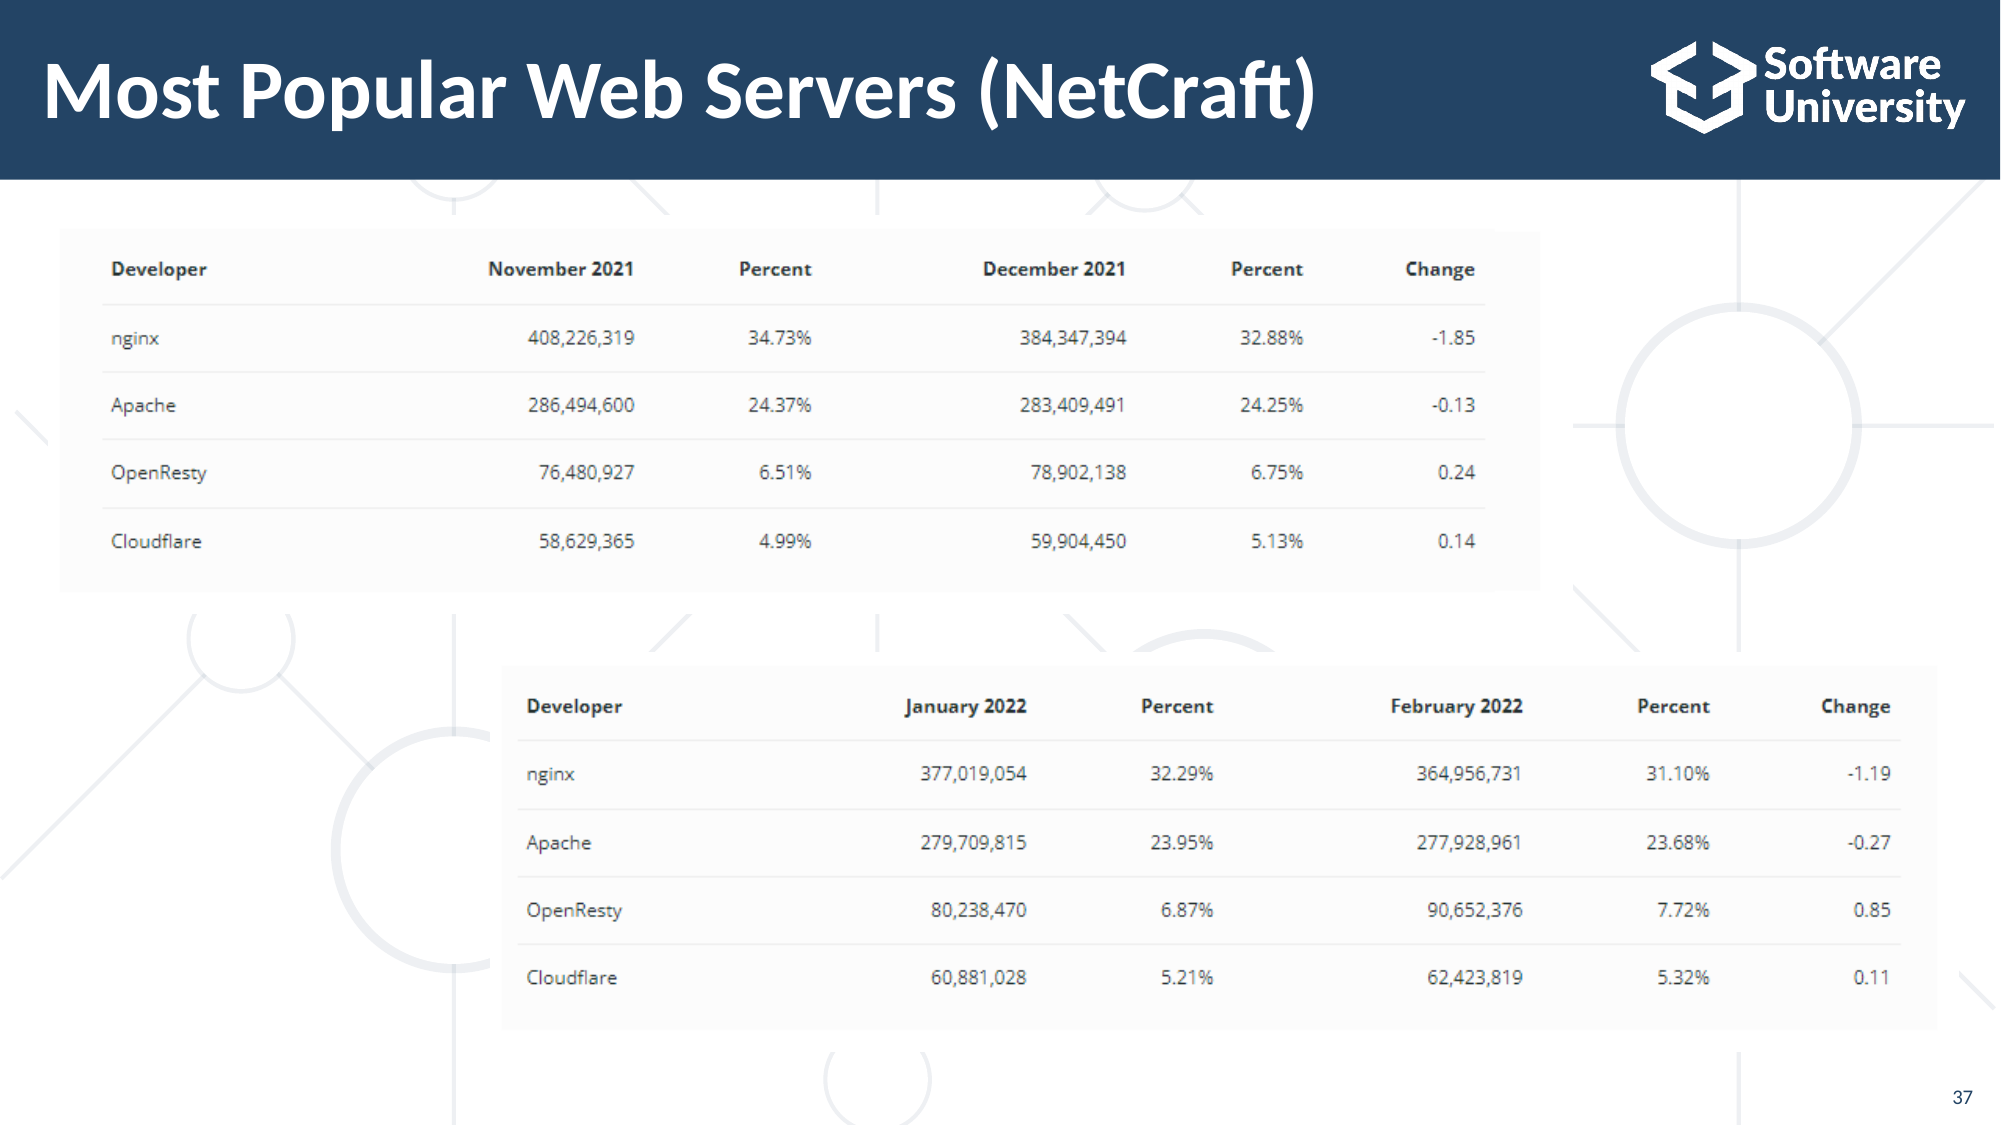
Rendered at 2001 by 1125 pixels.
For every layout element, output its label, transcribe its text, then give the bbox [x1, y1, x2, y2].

title Most Popular Web Servers (NetCraft) [24, 0, 1597, 177]
picture [1651, 41, 1966, 134]
slide_number 37 [1927, 1067, 1989, 1117]
picture [48, 214, 1573, 614]
picture [490, 652, 1959, 1052]
